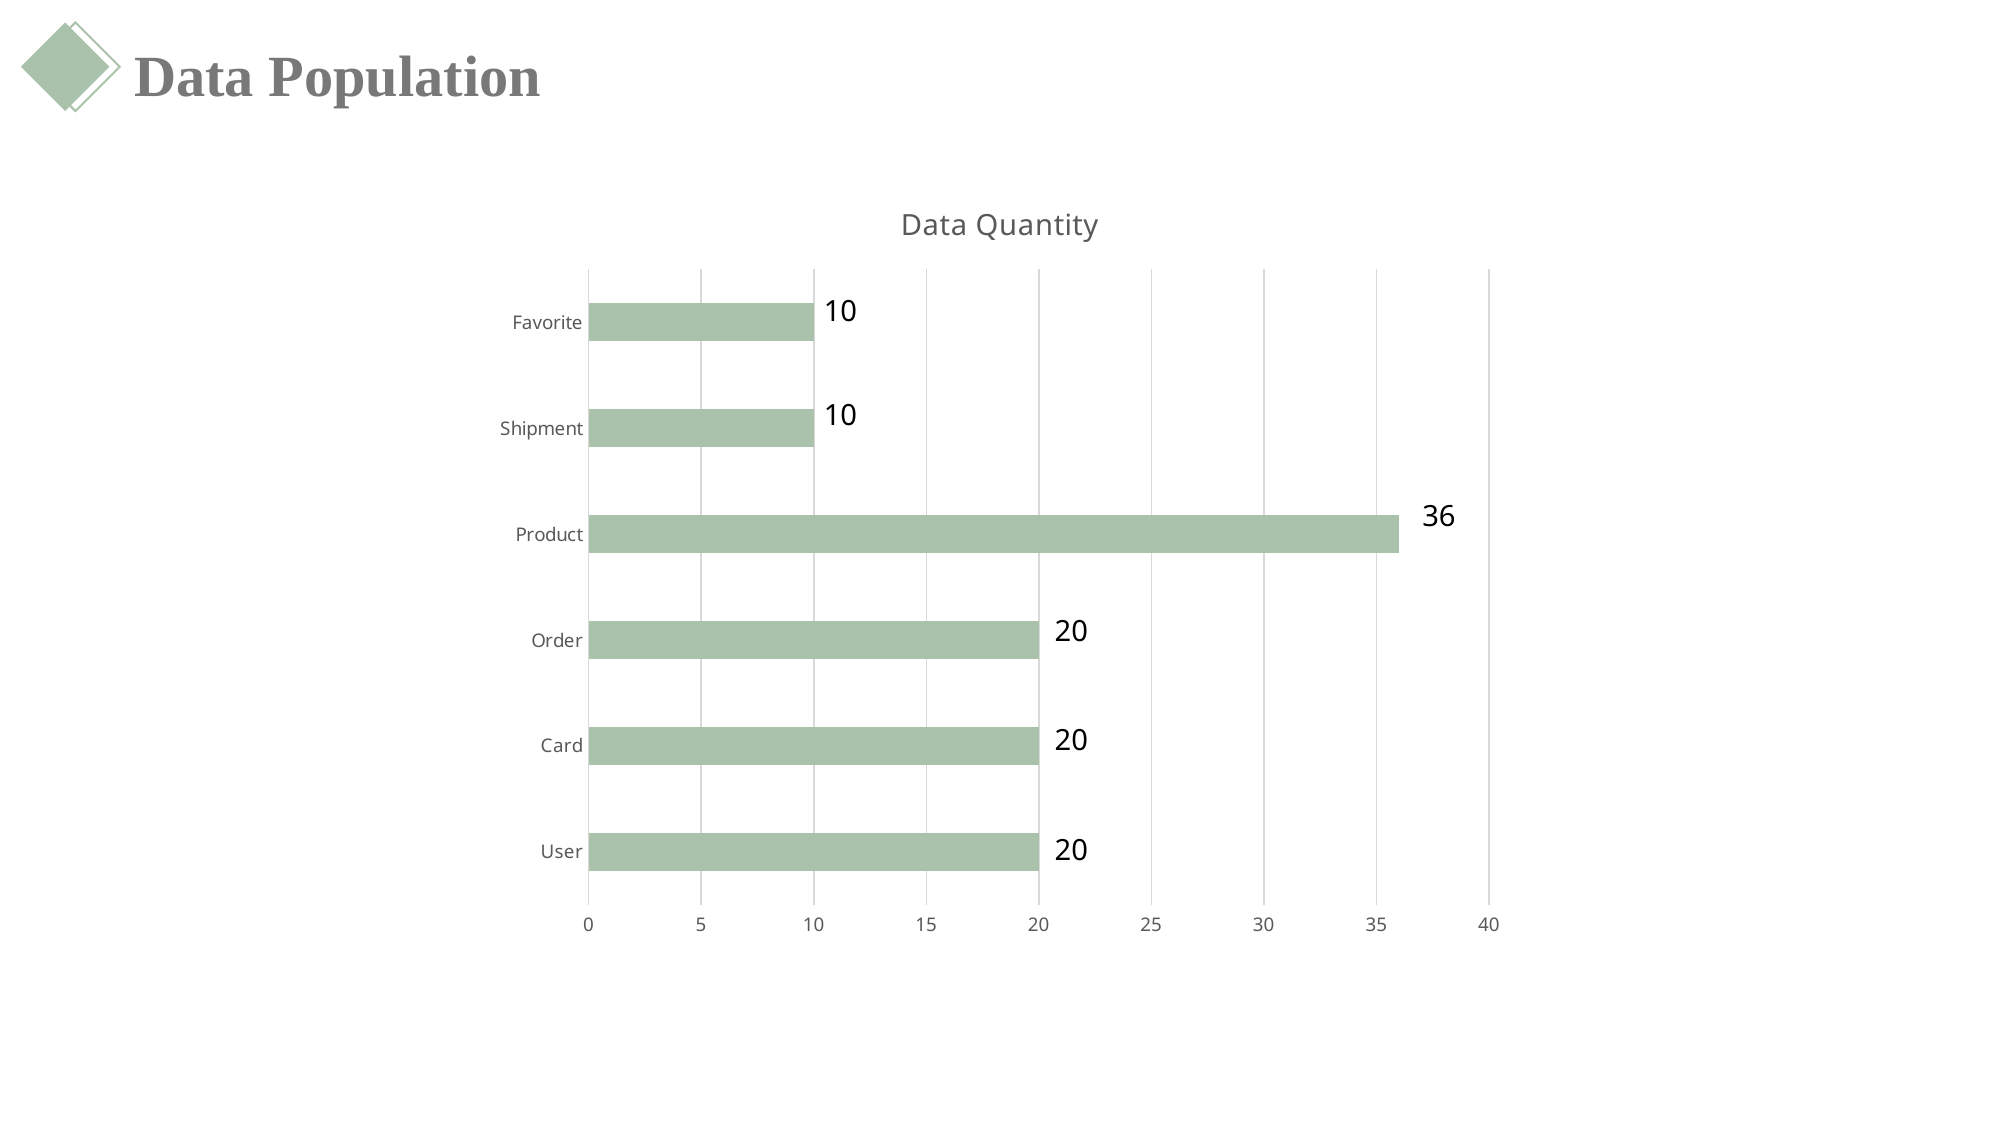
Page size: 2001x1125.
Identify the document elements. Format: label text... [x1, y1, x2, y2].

text_box Data Population [119, 31, 557, 116]
chart [479, 171, 1521, 954]
